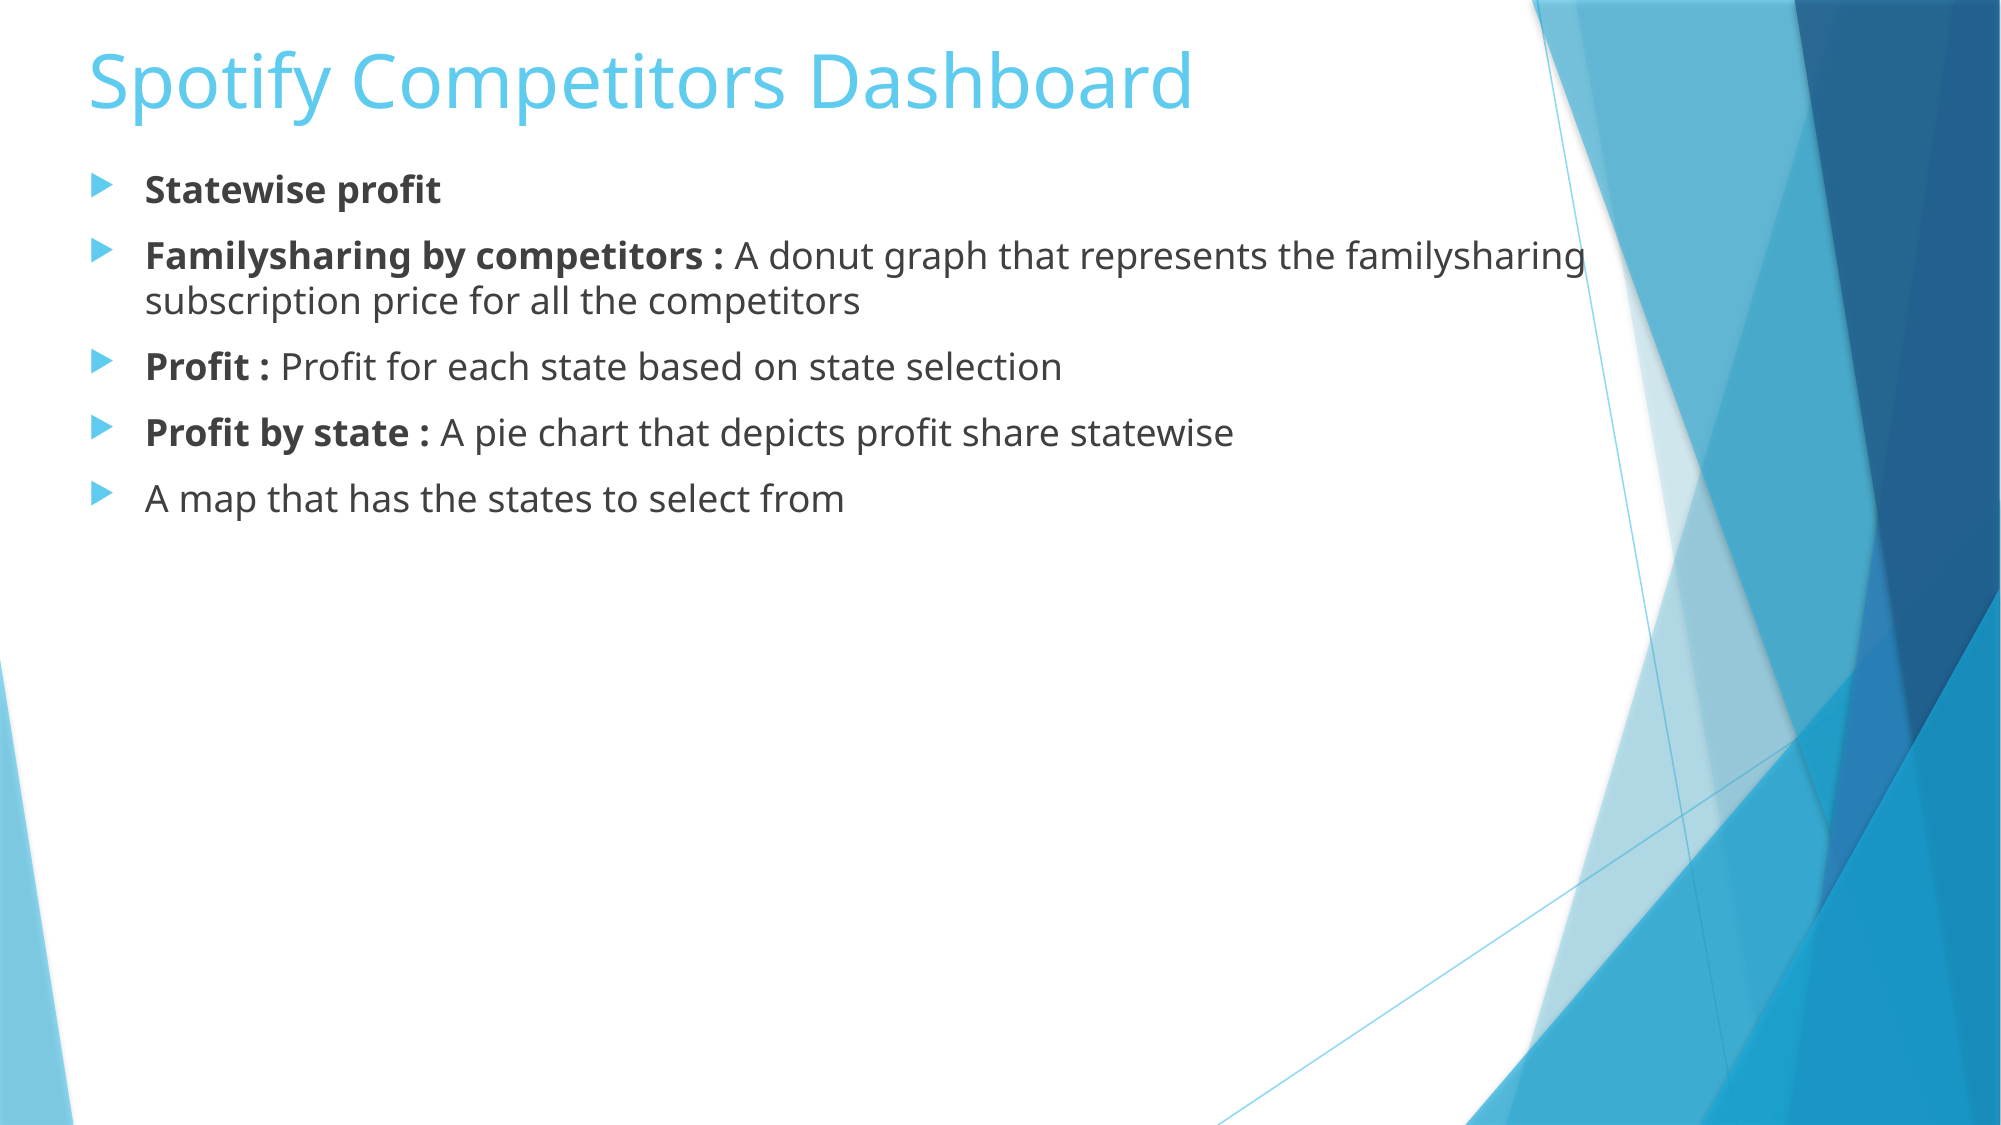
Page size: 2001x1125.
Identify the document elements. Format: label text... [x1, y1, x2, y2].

list Statewise profit Familysharing by competitors : A donut graph that represents the familysharing subscription price for all the competitors Profit : Profit for each state based on state selection Profit by state : A pie chart that depicts profit share statewise A map that has the states to select from [73, 158, 1607, 1100]
title Spotify Competitors Dashboard [73, 25, 1484, 149]
